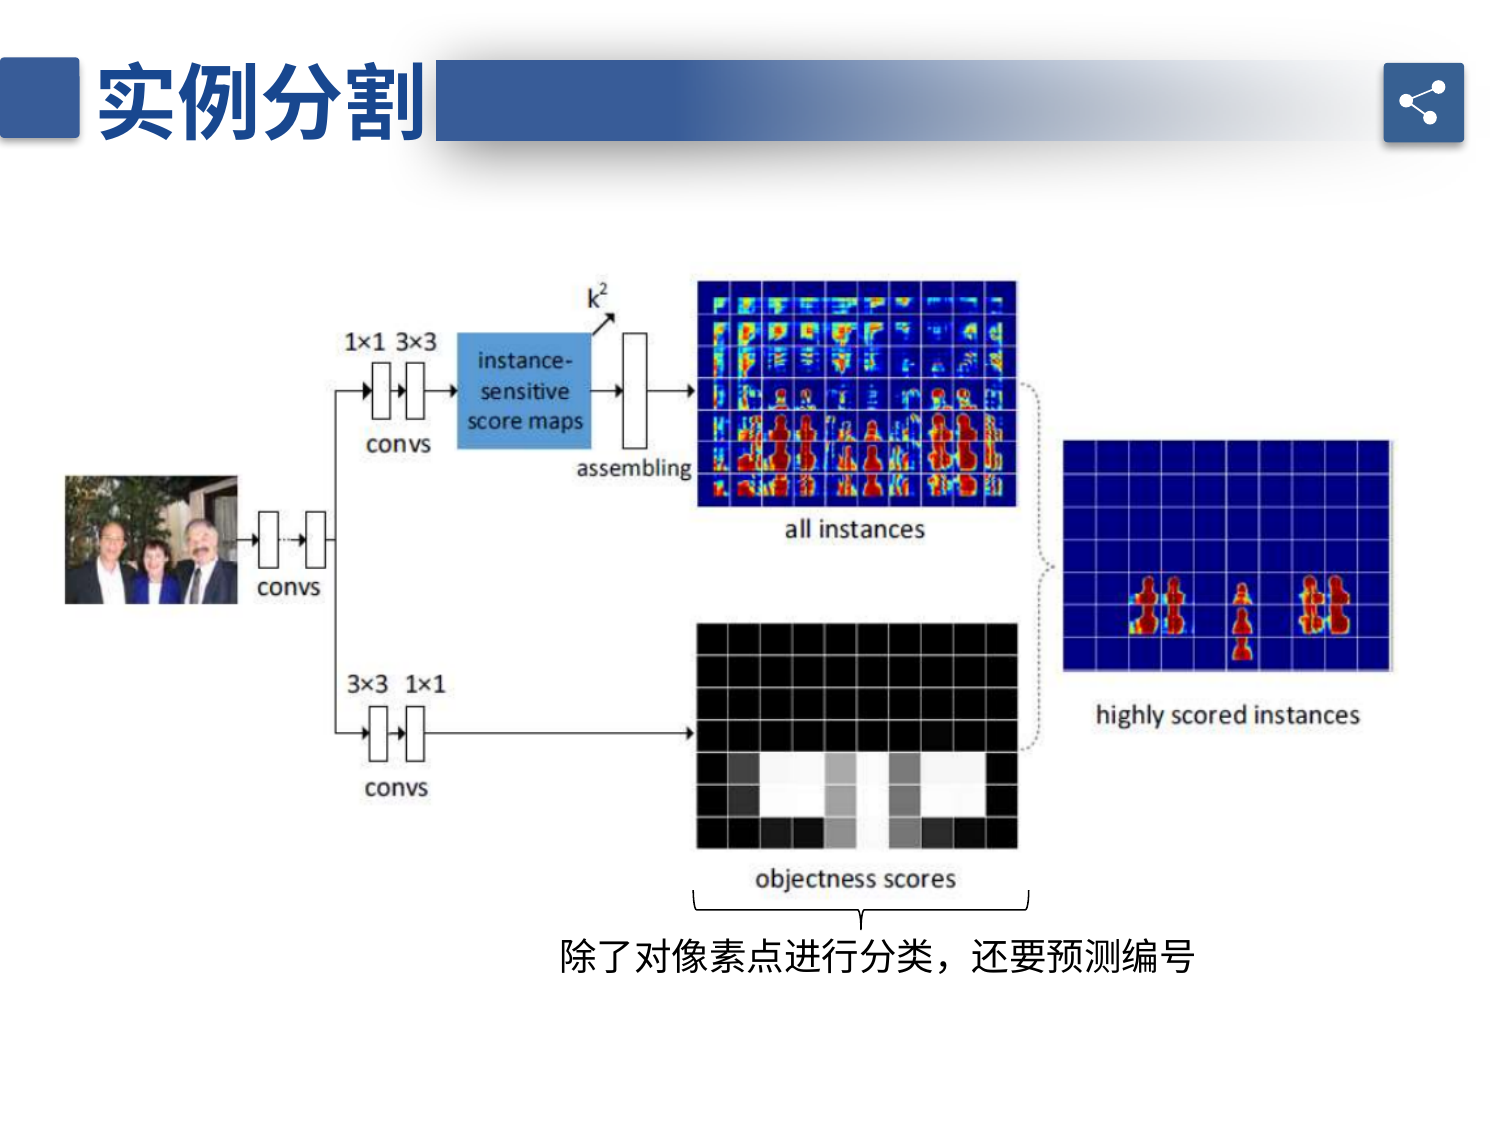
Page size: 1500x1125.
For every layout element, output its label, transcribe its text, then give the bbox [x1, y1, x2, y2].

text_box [0, 42, 1465, 160]
text_box 除了对像素点进行分类，还要预测编号 [544, 925, 1212, 986]
picture [39, 214, 1414, 910]
